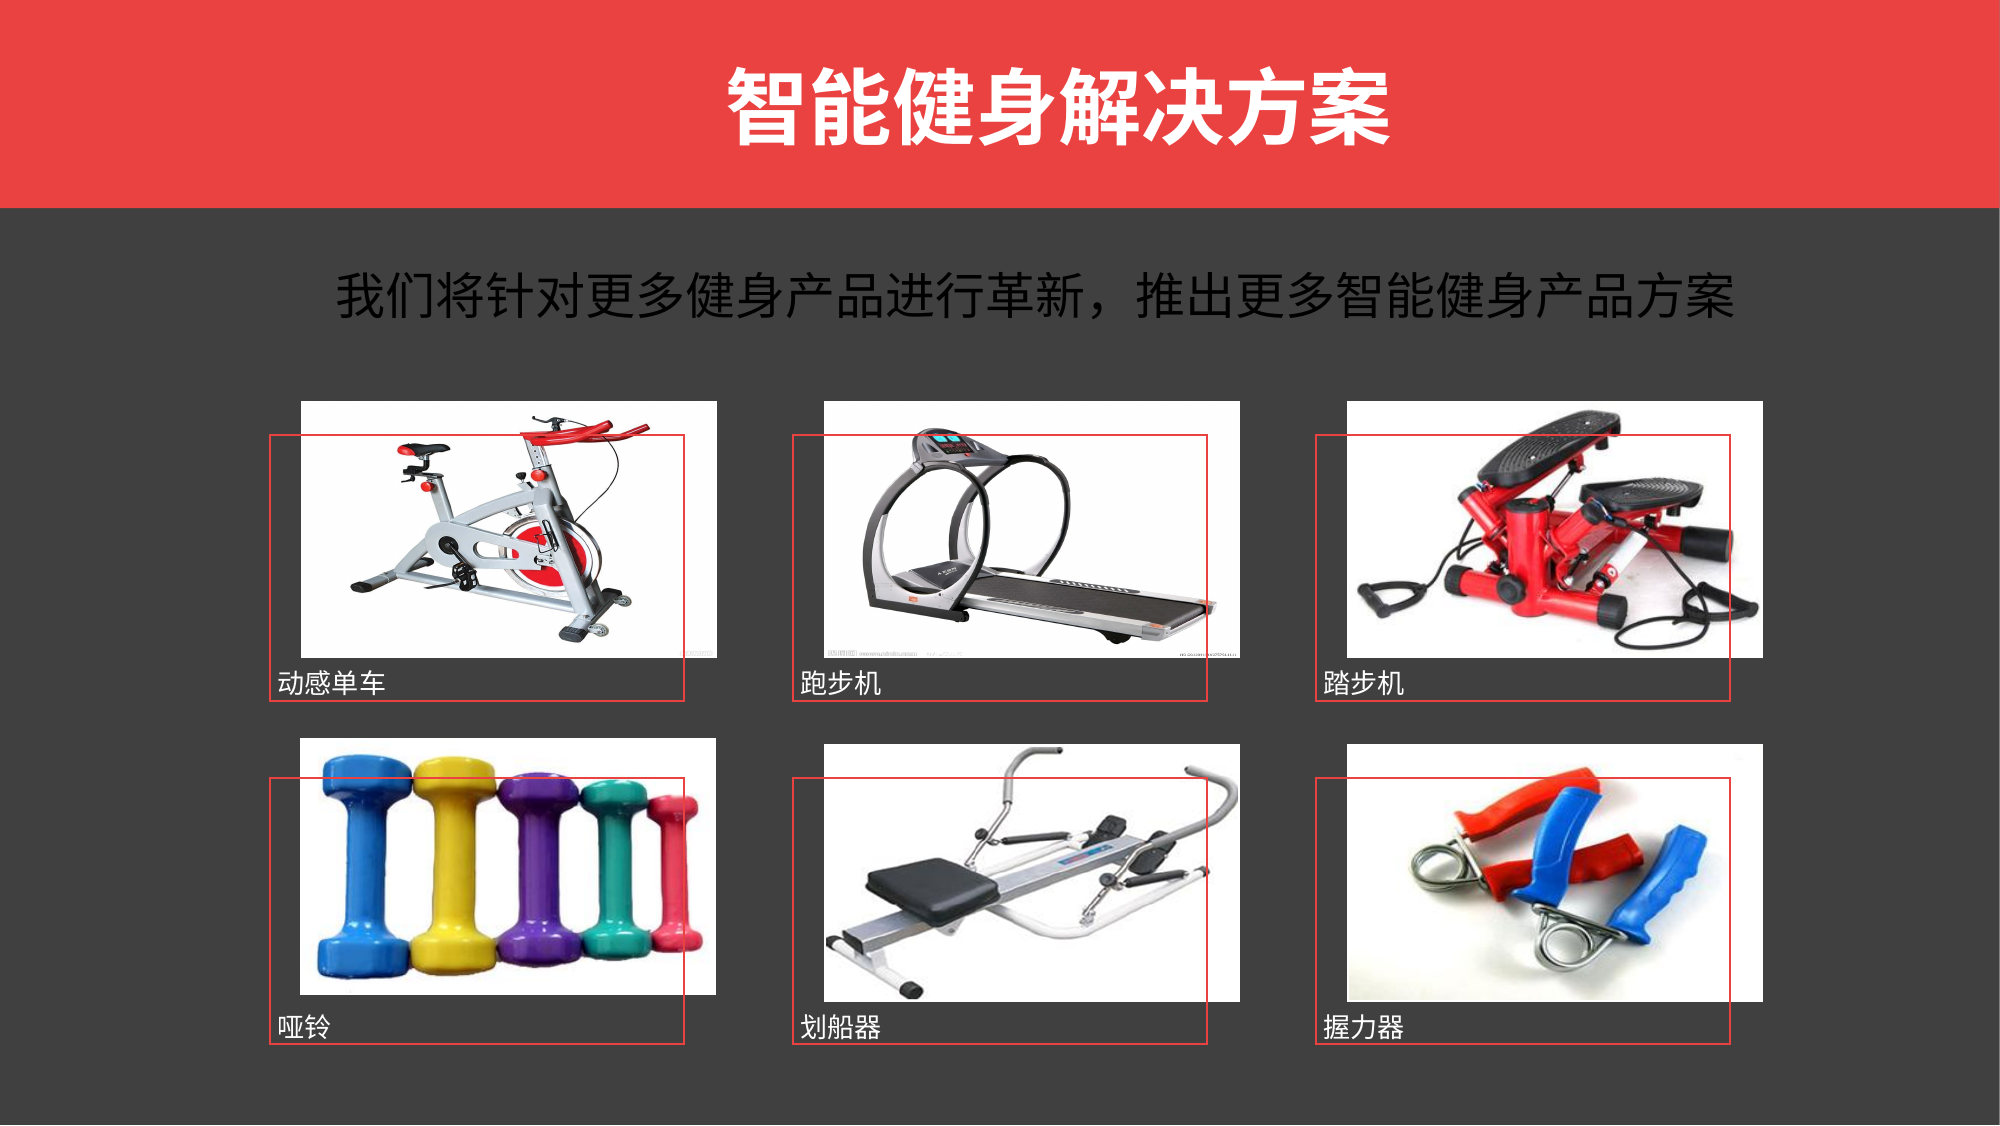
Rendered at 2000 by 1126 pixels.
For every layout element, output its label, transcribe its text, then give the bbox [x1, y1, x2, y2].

text_box 智能健身解决方案 [645, 2, 1473, 221]
text_box [0, 0, 2000, 209]
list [149, 385, 1883, 1061]
title 我们将针对更多健身产品进行革新，推出更多智能健身产品方案 [208, 220, 1863, 376]
